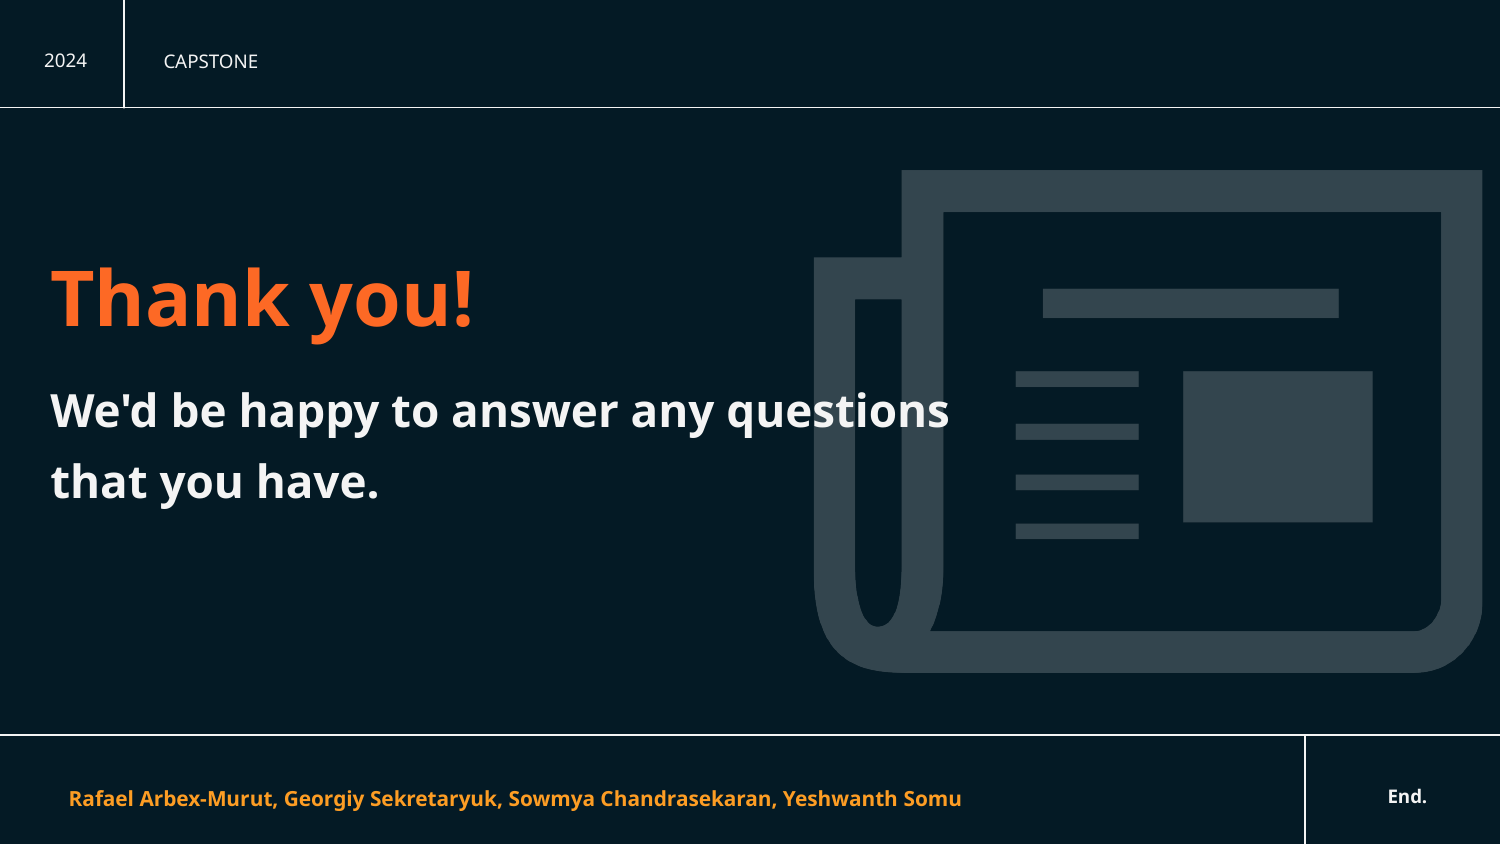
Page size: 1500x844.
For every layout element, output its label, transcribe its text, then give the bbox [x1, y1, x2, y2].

text_box We'd be happy to answer any questions that you have. [50, 364, 1014, 508]
text_box Rafael Arbex-Murut, Georgiy Sekretaryuk, Sowmya Chandrasekaran, Yeshwanth Somu [1310, 775, 1500, 811]
text_box Thank you! [50, 235, 813, 342]
text_box [813, 170, 1483, 673]
text_box 2024 [129, 39, 139, 72]
text_box 2024 [44, 39, 119, 72]
text_box CAPSTONE [163, 40, 1001, 72]
text_box Rafael Arbex-Murut, Georgiy Sekretaryuk, Sowmya Chandrasekaran, Yeshwanth Somu [68, 775, 1300, 811]
